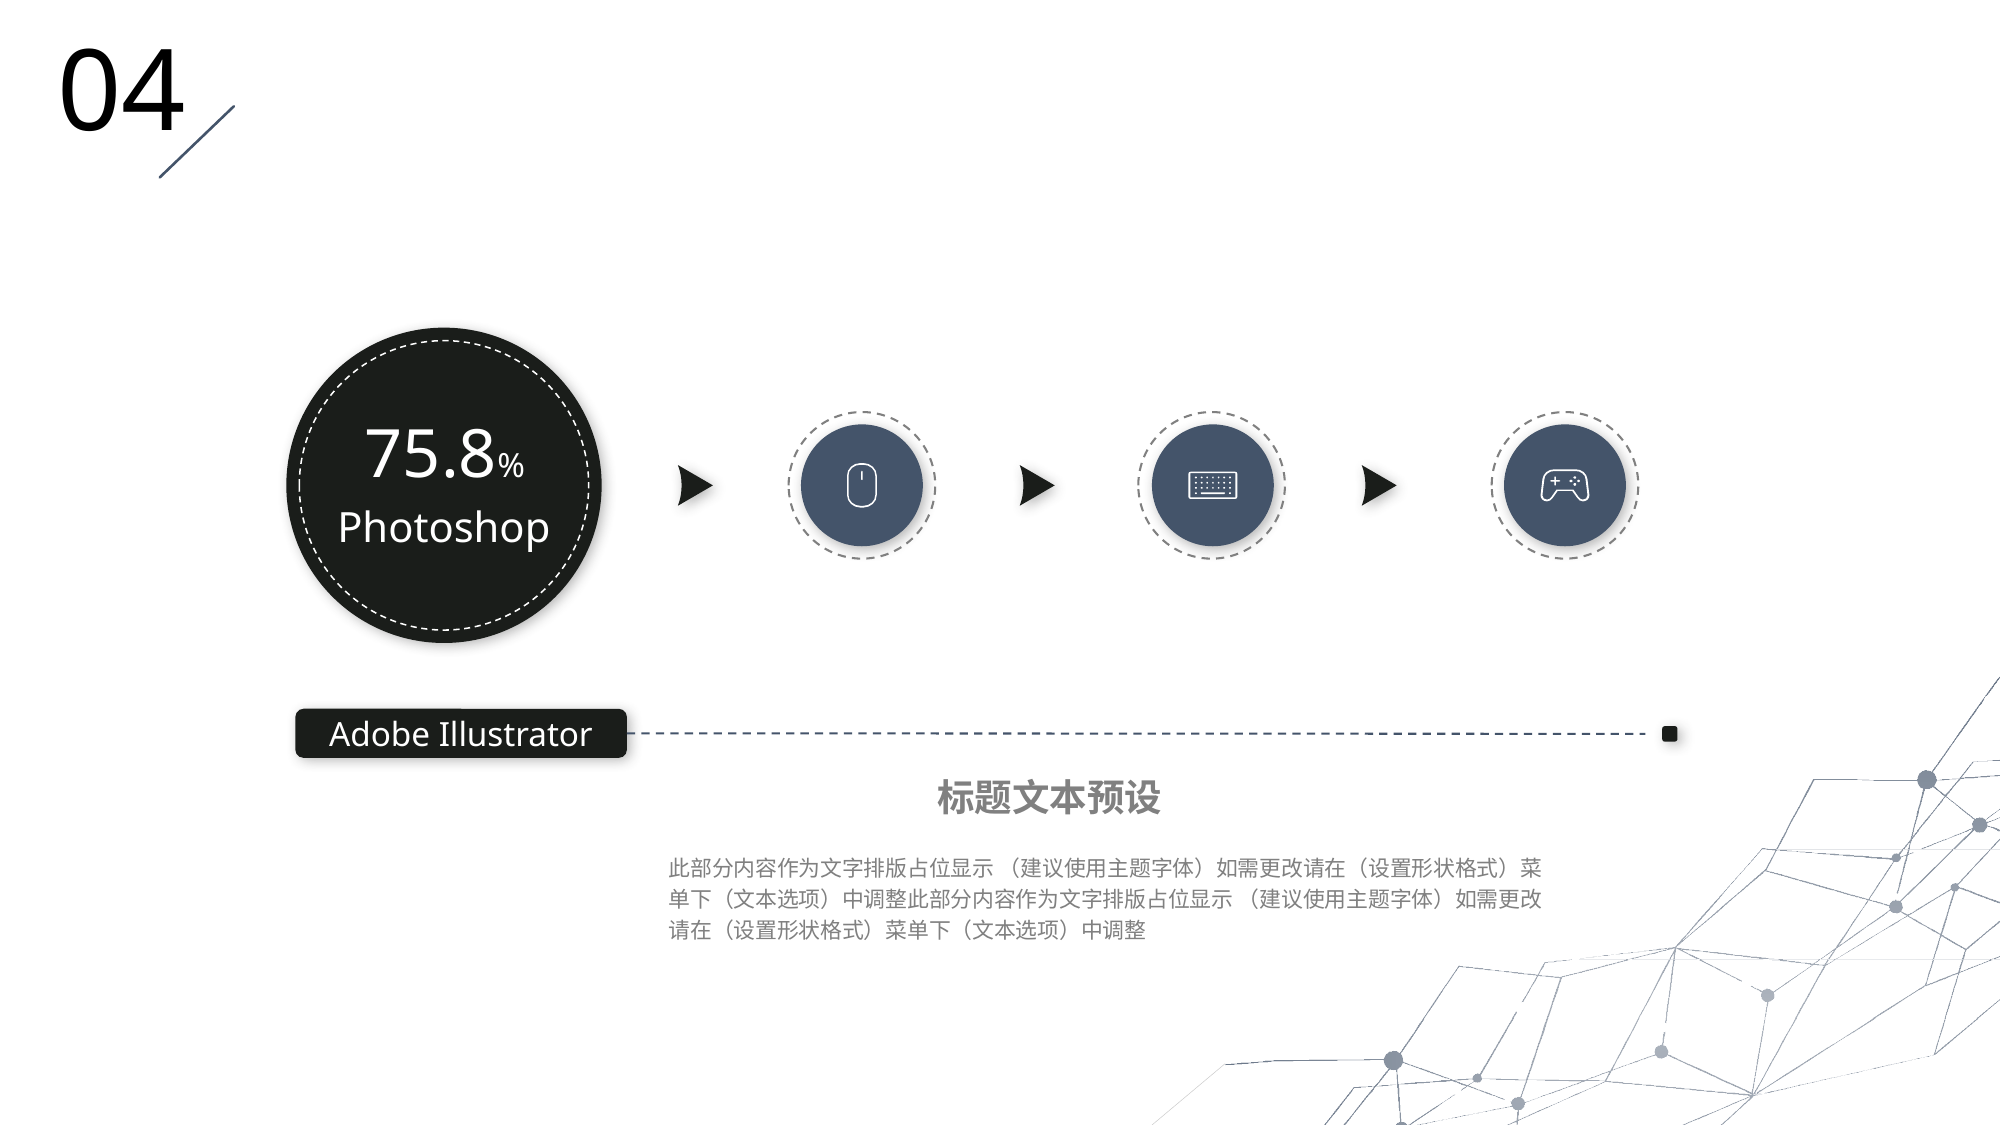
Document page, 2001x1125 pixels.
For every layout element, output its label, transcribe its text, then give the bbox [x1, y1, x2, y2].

text_box [1017, 462, 1057, 509]
text_box [1490, 411, 1640, 560]
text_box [1151, 1063, 1226, 1125]
text_box [294, 707, 309, 759]
text_box [1226, 675, 2000, 1125]
text_box [676, 462, 715, 509]
text_box 04 [42, 10, 214, 161]
text_box [1661, 725, 1679, 743]
text_box Adobe Illustrator [309, 706, 614, 761]
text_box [286, 327, 602, 643]
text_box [1540, 469, 1590, 502]
text_box [614, 707, 628, 759]
text_box [1359, 462, 1399, 509]
text_box [1137, 411, 1286, 560]
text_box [1188, 471, 1238, 499]
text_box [159, 106, 234, 178]
text_box [787, 411, 937, 560]
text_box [668, 773, 1551, 948]
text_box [846, 463, 877, 508]
